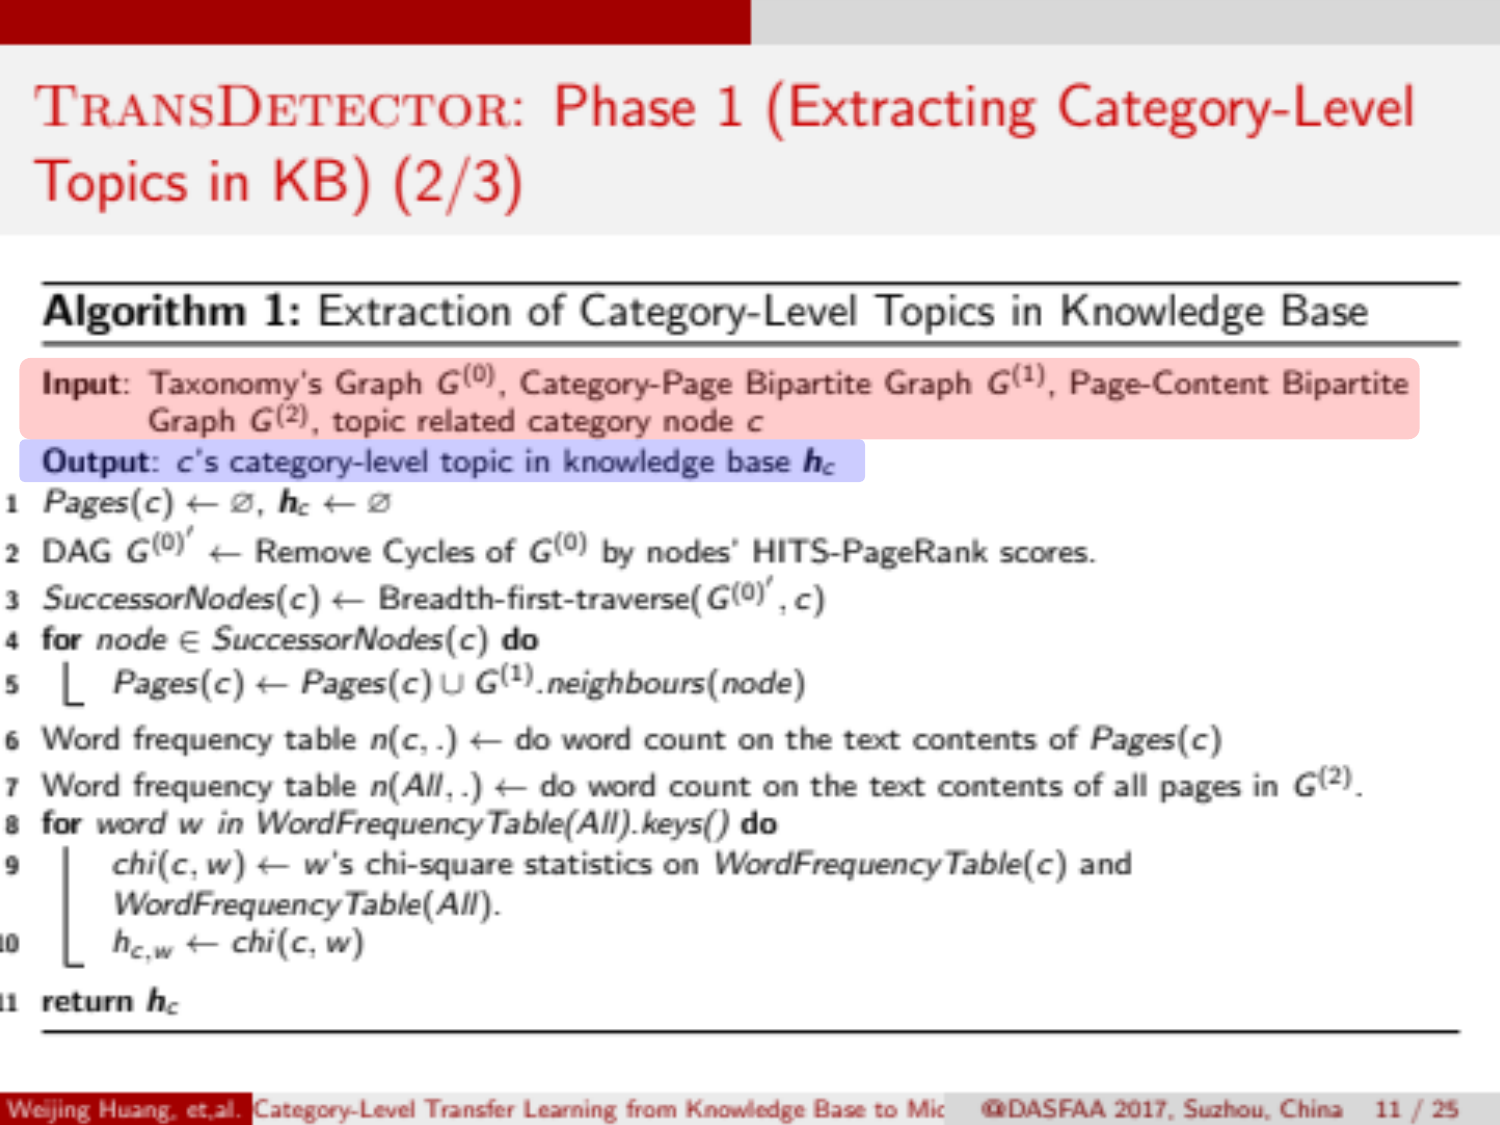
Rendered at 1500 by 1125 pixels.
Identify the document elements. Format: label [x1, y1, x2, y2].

list [0, 0, 1500, 1125]
